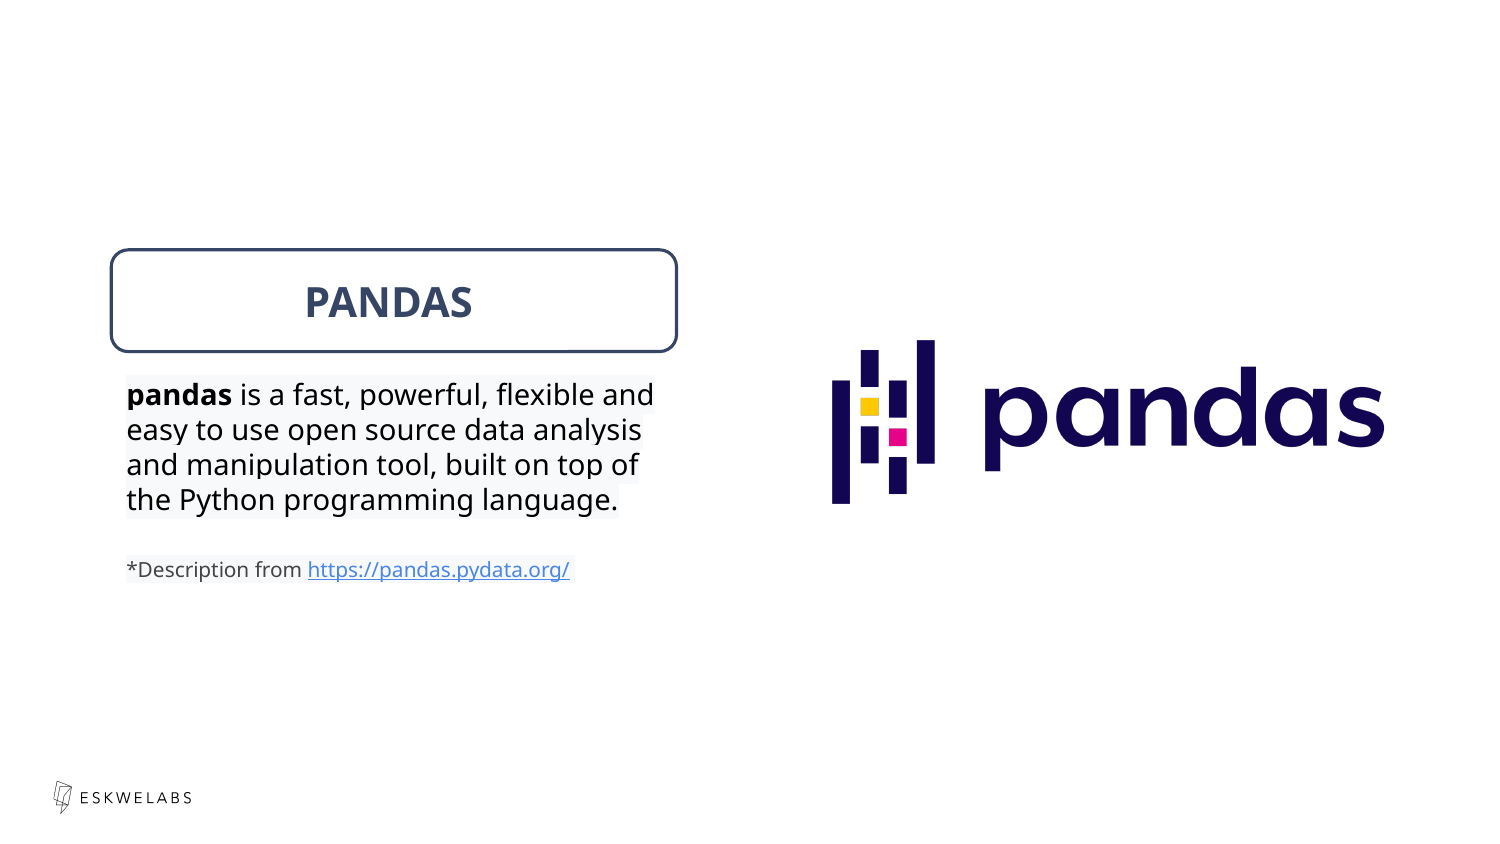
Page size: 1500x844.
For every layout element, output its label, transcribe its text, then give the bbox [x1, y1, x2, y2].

picture [37, 778, 207, 820]
text_box PANDAS [111, 249, 677, 352]
picture [805, 299, 1411, 545]
text_box pandas is a fast, powerful, flexible and easy to use open source data analysis and manipulation tool, built on top of the Python programming language. *Description from https://pandas.pydata.org/ [111, 361, 677, 600]
